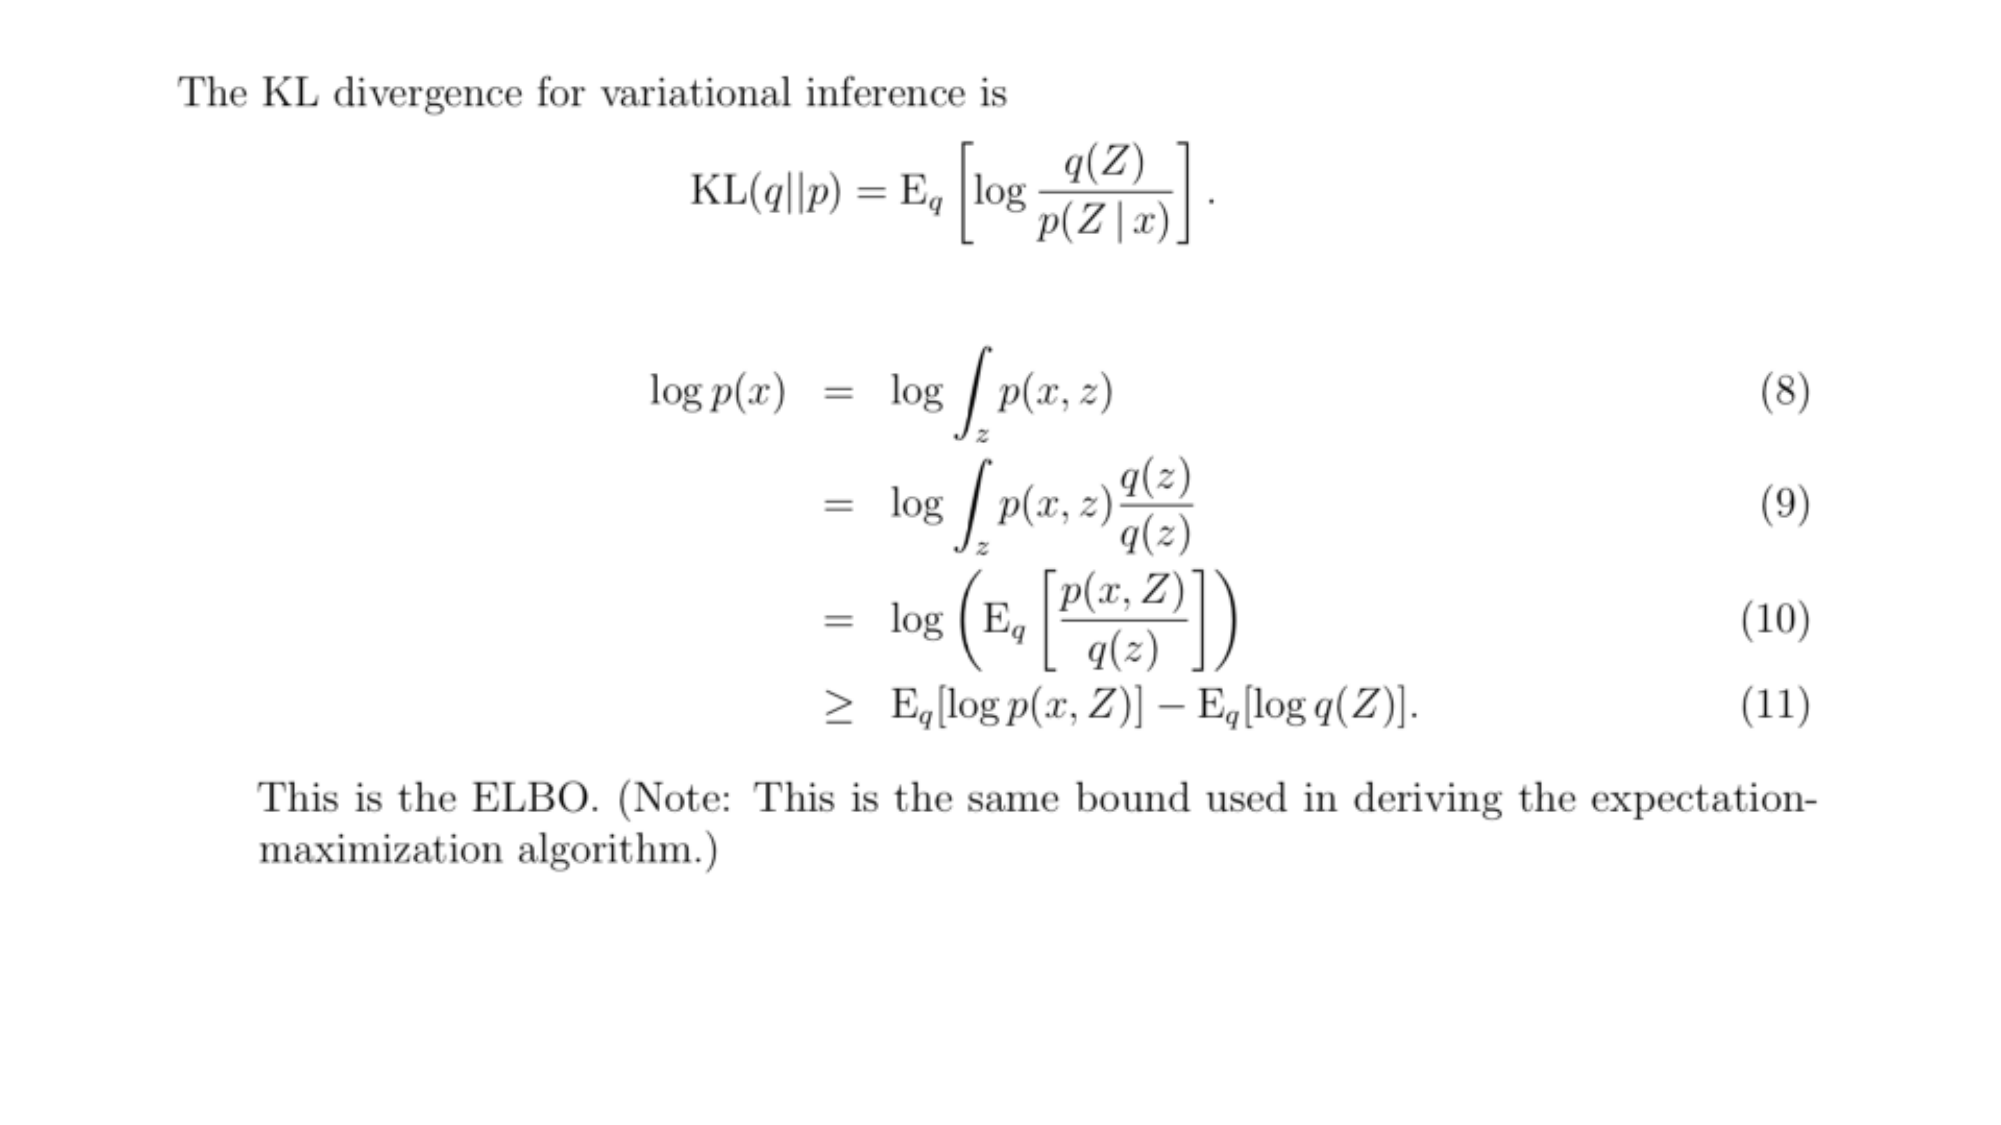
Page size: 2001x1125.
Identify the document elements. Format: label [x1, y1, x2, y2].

picture [195, 322, 1863, 885]
list [155, 60, 1656, 278]
